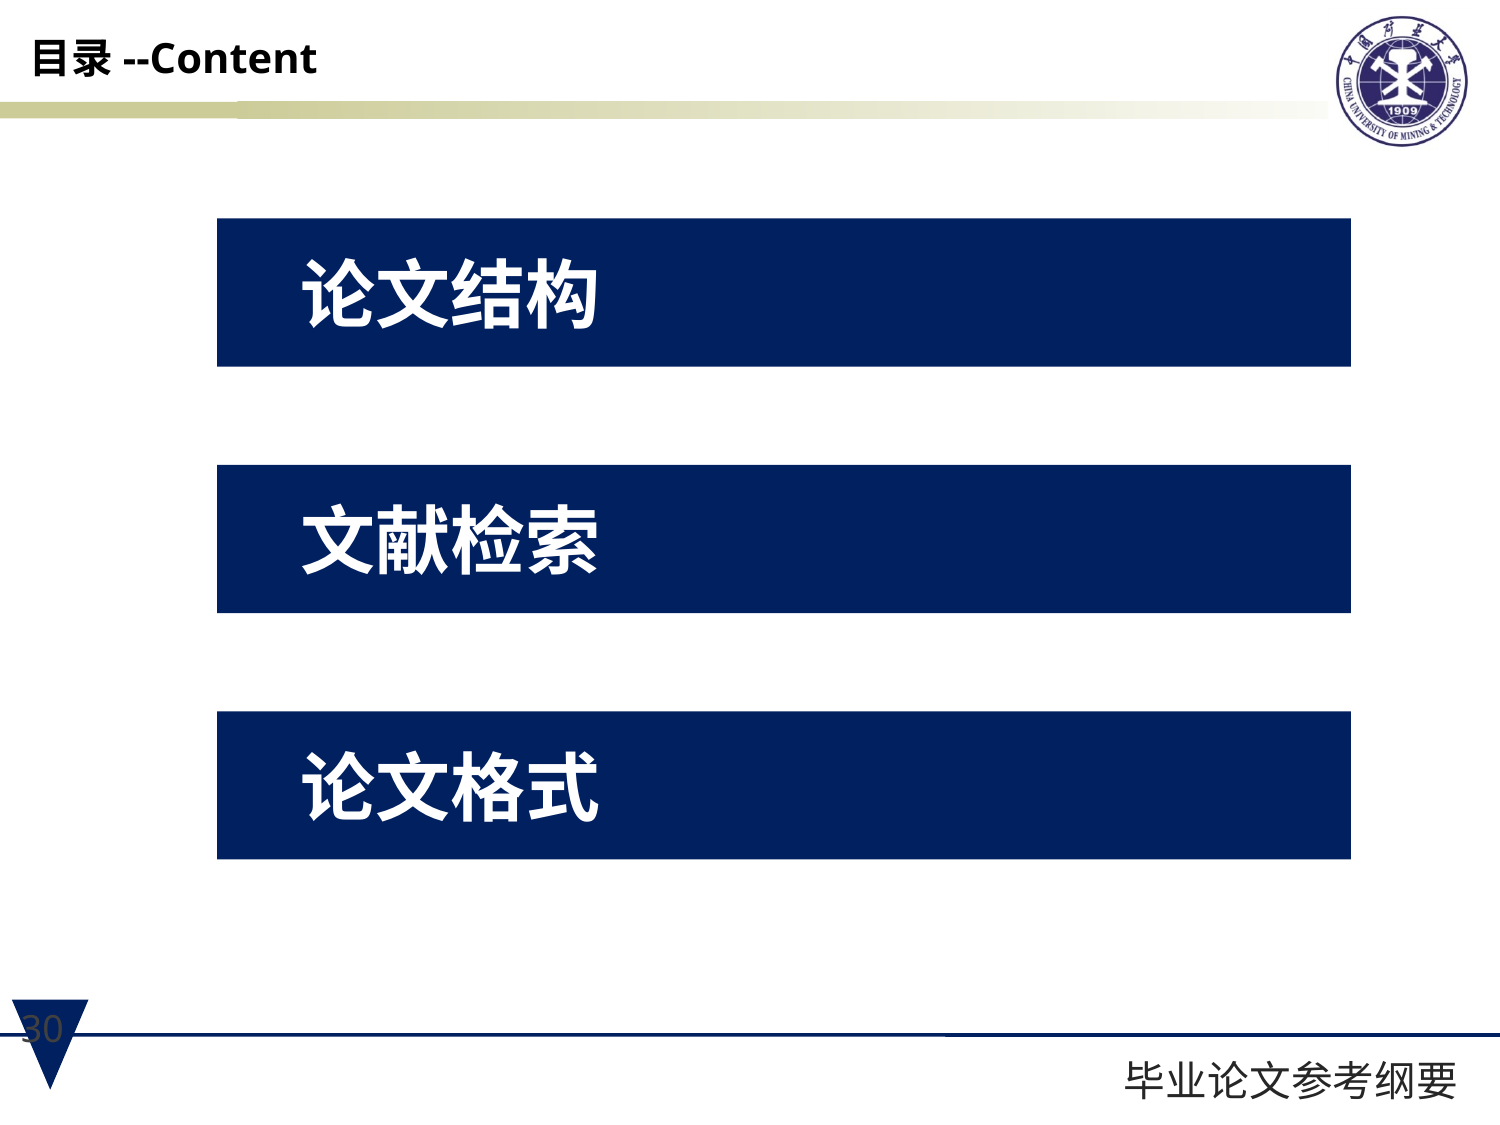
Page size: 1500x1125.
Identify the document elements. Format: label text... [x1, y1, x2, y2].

picture [1328, 114, 1475, 154]
text_box 论文格式 [215, 709, 1353, 862]
text_box 文献检索 [215, 463, 1353, 615]
text_box 目录--Content [14, 0, 1497, 114]
text_box 论文结构 [215, 216, 1353, 369]
